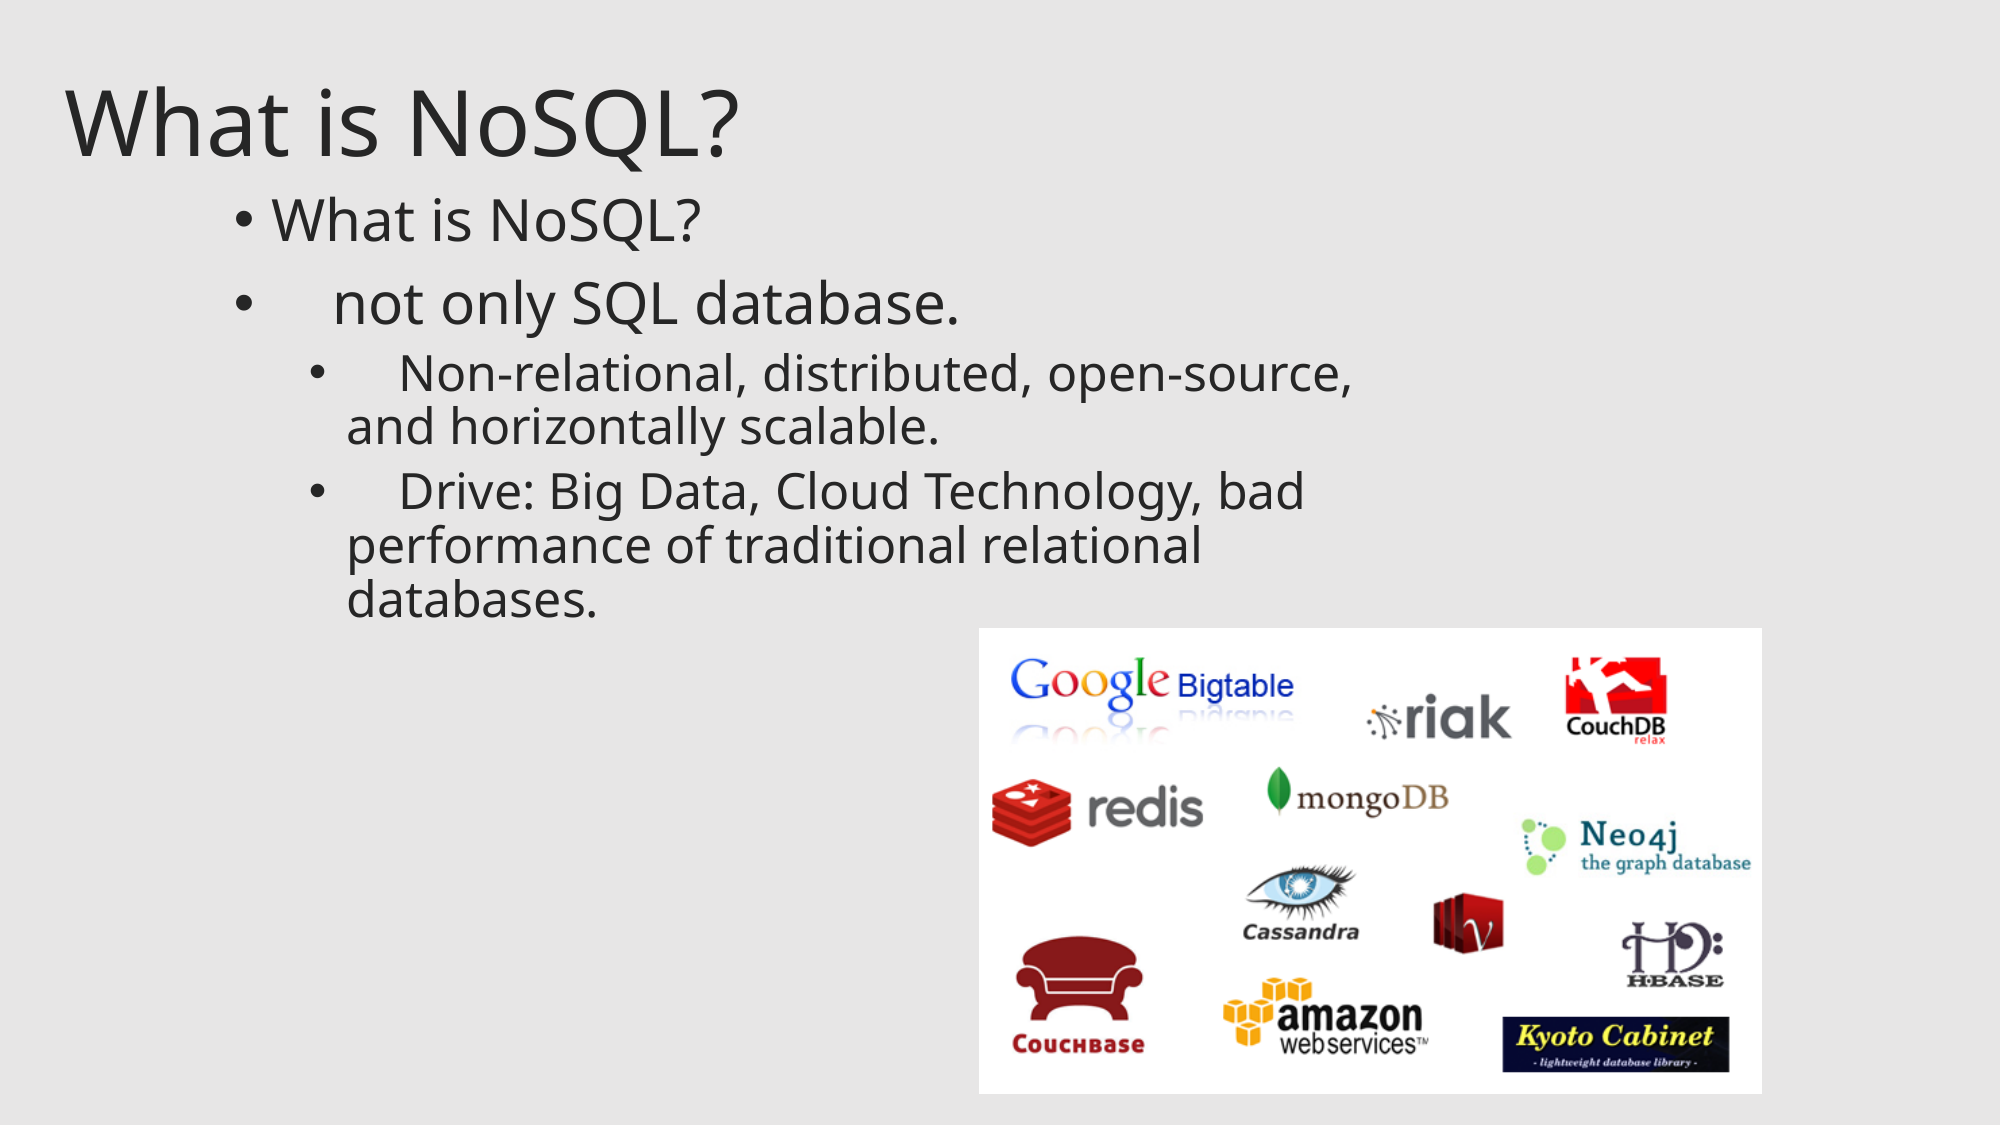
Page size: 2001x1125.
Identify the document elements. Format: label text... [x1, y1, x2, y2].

list What is NoSQL? not only SQL database. Non-relational, distributed, open-source, and horizontally scalable. Drive: Big Data, Cloud Technology, bad performance of traditional relational databases. [219, 236, 1427, 907]
picture [979, 628, 1762, 1095]
title What is NoSQL? [49, 18, 1775, 236]
